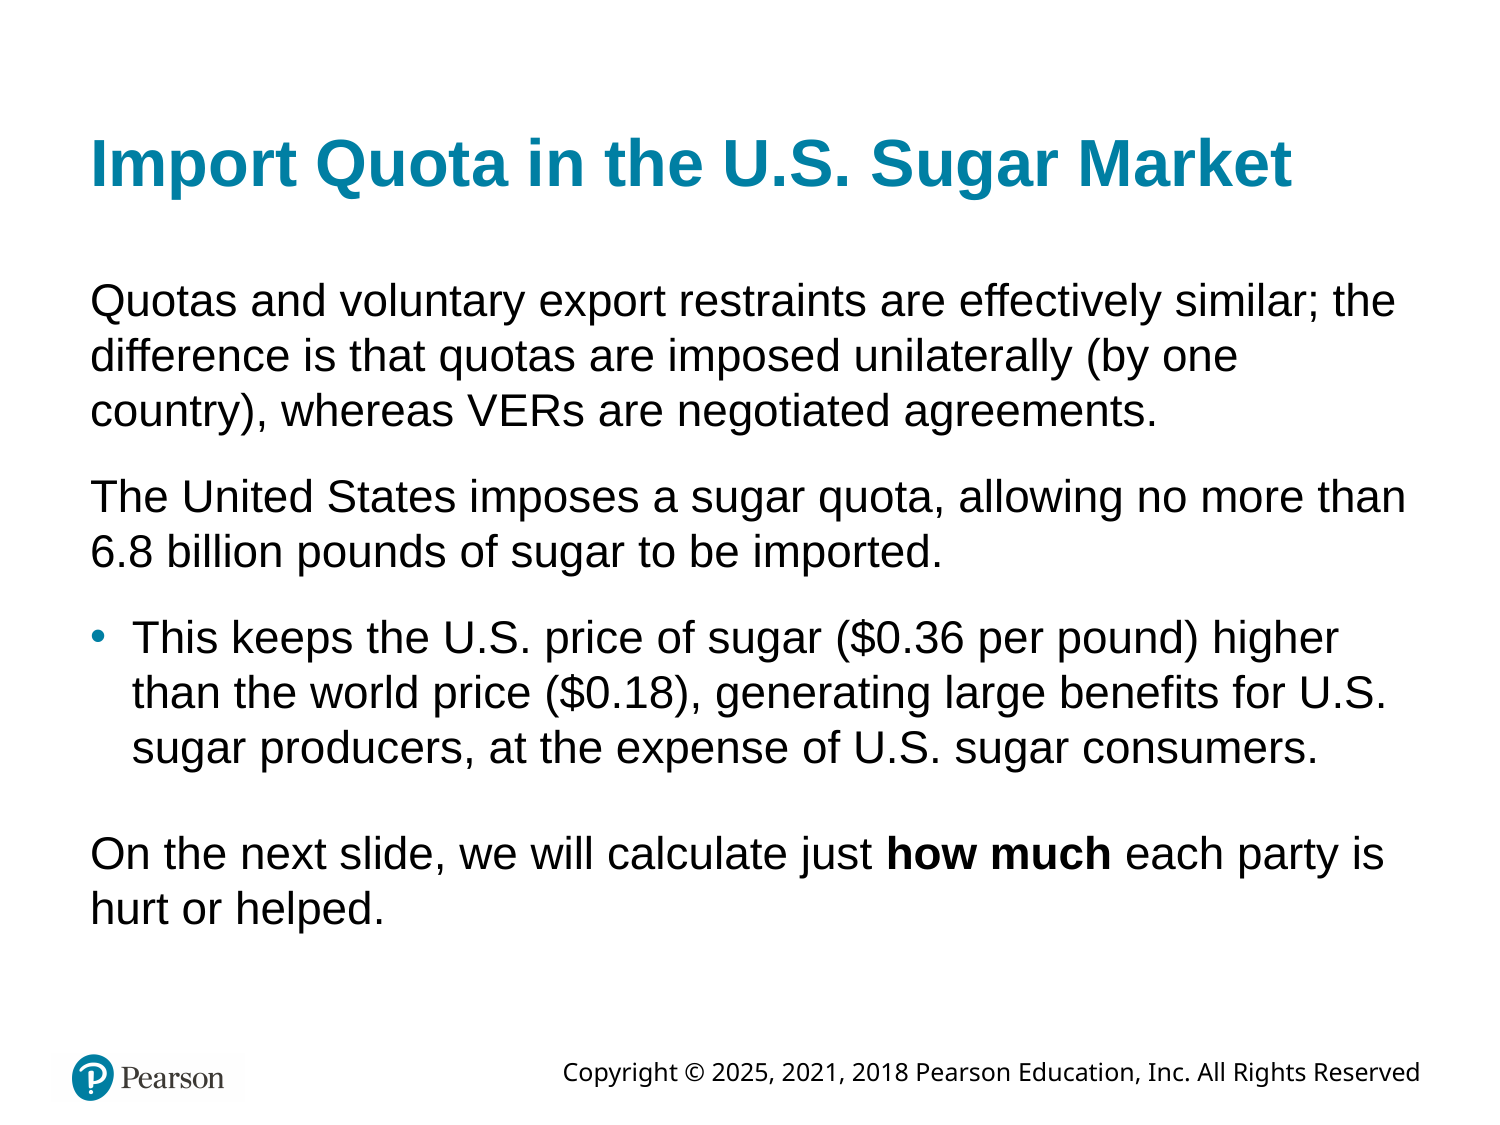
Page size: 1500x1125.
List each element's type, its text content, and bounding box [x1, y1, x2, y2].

picture [51, 1053, 245, 1102]
list Quotas and voluntary export restraints are effectively similar; the difference is that quotas are imposed unilaterally (by one country), whereas V E Rs are negotiated agreements. The United States imposes a sugar quota, allowing no more than 6.8 billion pounds of sugar to be imported. This keeps the U.S. price of sugar ($0.36 per pound) higher than the world price ($0.18), generating large benefits for U.S. sugar producers, at the expense of U.S. sugar consumers. [75, 255, 1444, 787]
list On the next slide, we will calculate just how much each party is hurt or helped. [75, 808, 1425, 971]
title Import Quota in the U.S. Sugar Market [75, 35, 1425, 216]
